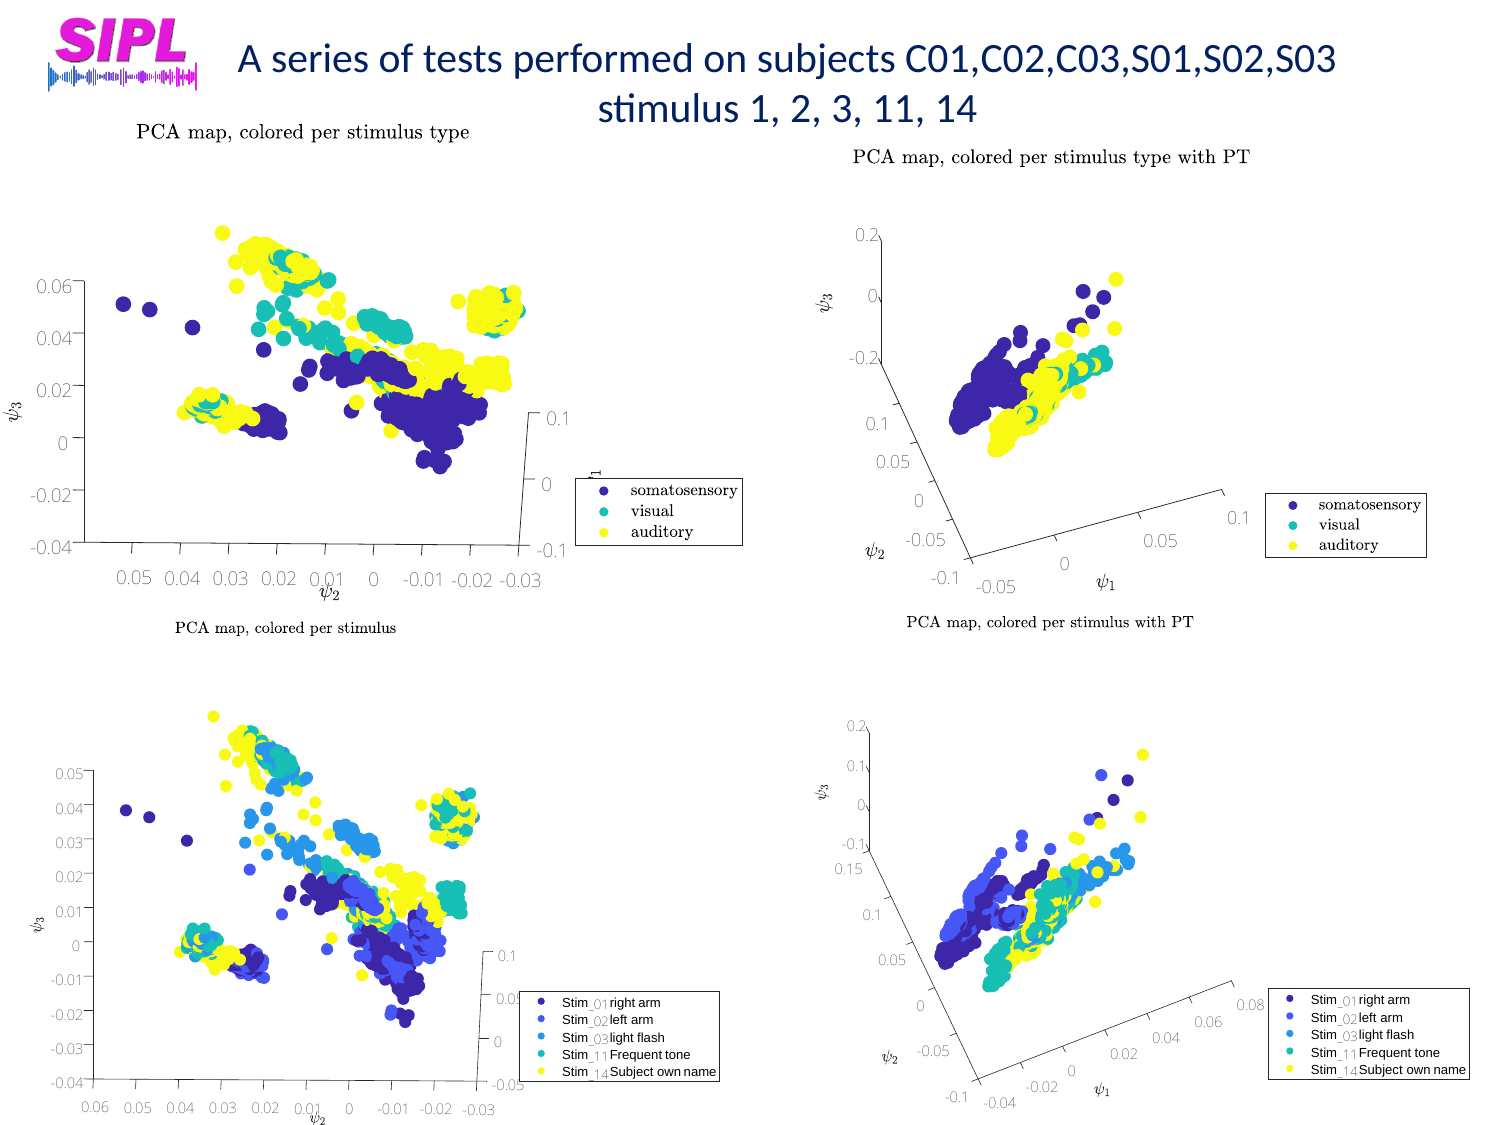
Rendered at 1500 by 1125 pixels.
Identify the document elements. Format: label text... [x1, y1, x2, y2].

picture [0, 111, 1500, 1125]
title A series of tests performed on subjects C01,C02,C03,S01,S02,S03 stimulus 1, 2, 3, 11, 14 [200, 0, 1375, 135]
picture [37, 12, 200, 94]
